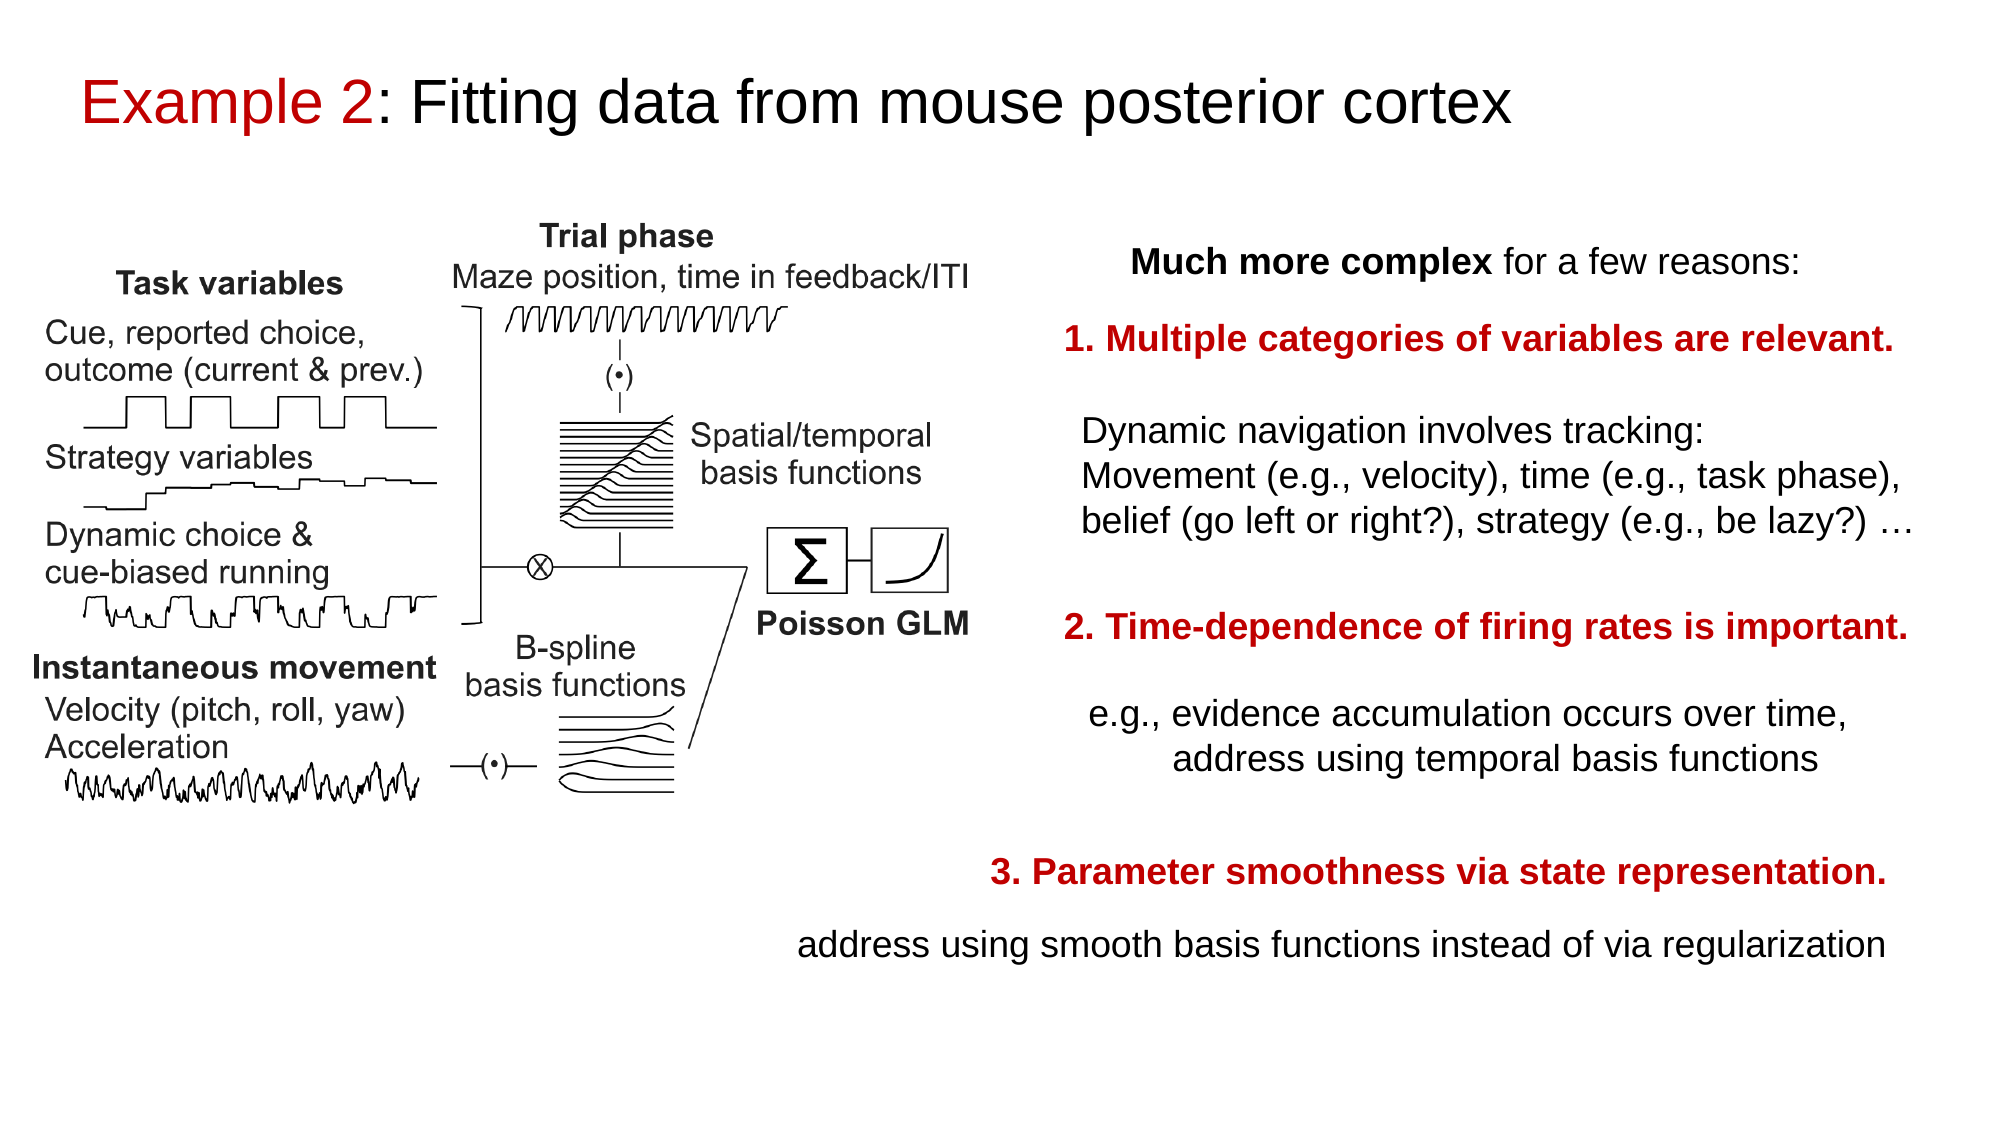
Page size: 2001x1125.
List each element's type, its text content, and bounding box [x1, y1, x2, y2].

text_box 3. Parameter smoothness via state representation. [975, 839, 1903, 900]
text_box e.g., evidence accumulation occurs over time, address using temporal basis functions [1073, 681, 1874, 832]
text_box 2. Time-dependence of firing rates is important. [1048, 594, 1925, 655]
text_box Dynamic navigation involves tracking: Movement (e.g., velocity), time (e.g., task phase), belief (go left or right?), strategy (e.g., be lazy?) … [1066, 398, 1932, 549]
text_box Example 2: Fitting data from mouse posterior cortex [66, 53, 1529, 144]
text_box 1. Multiple categories of variables are relevant. [1049, 306, 1911, 367]
picture [25, 215, 973, 812]
text_box address using smooth basis functions instead of via regularization [782, 912, 1902, 1017]
text_box Much more complex for a few reasons: [1115, 229, 1817, 290]
